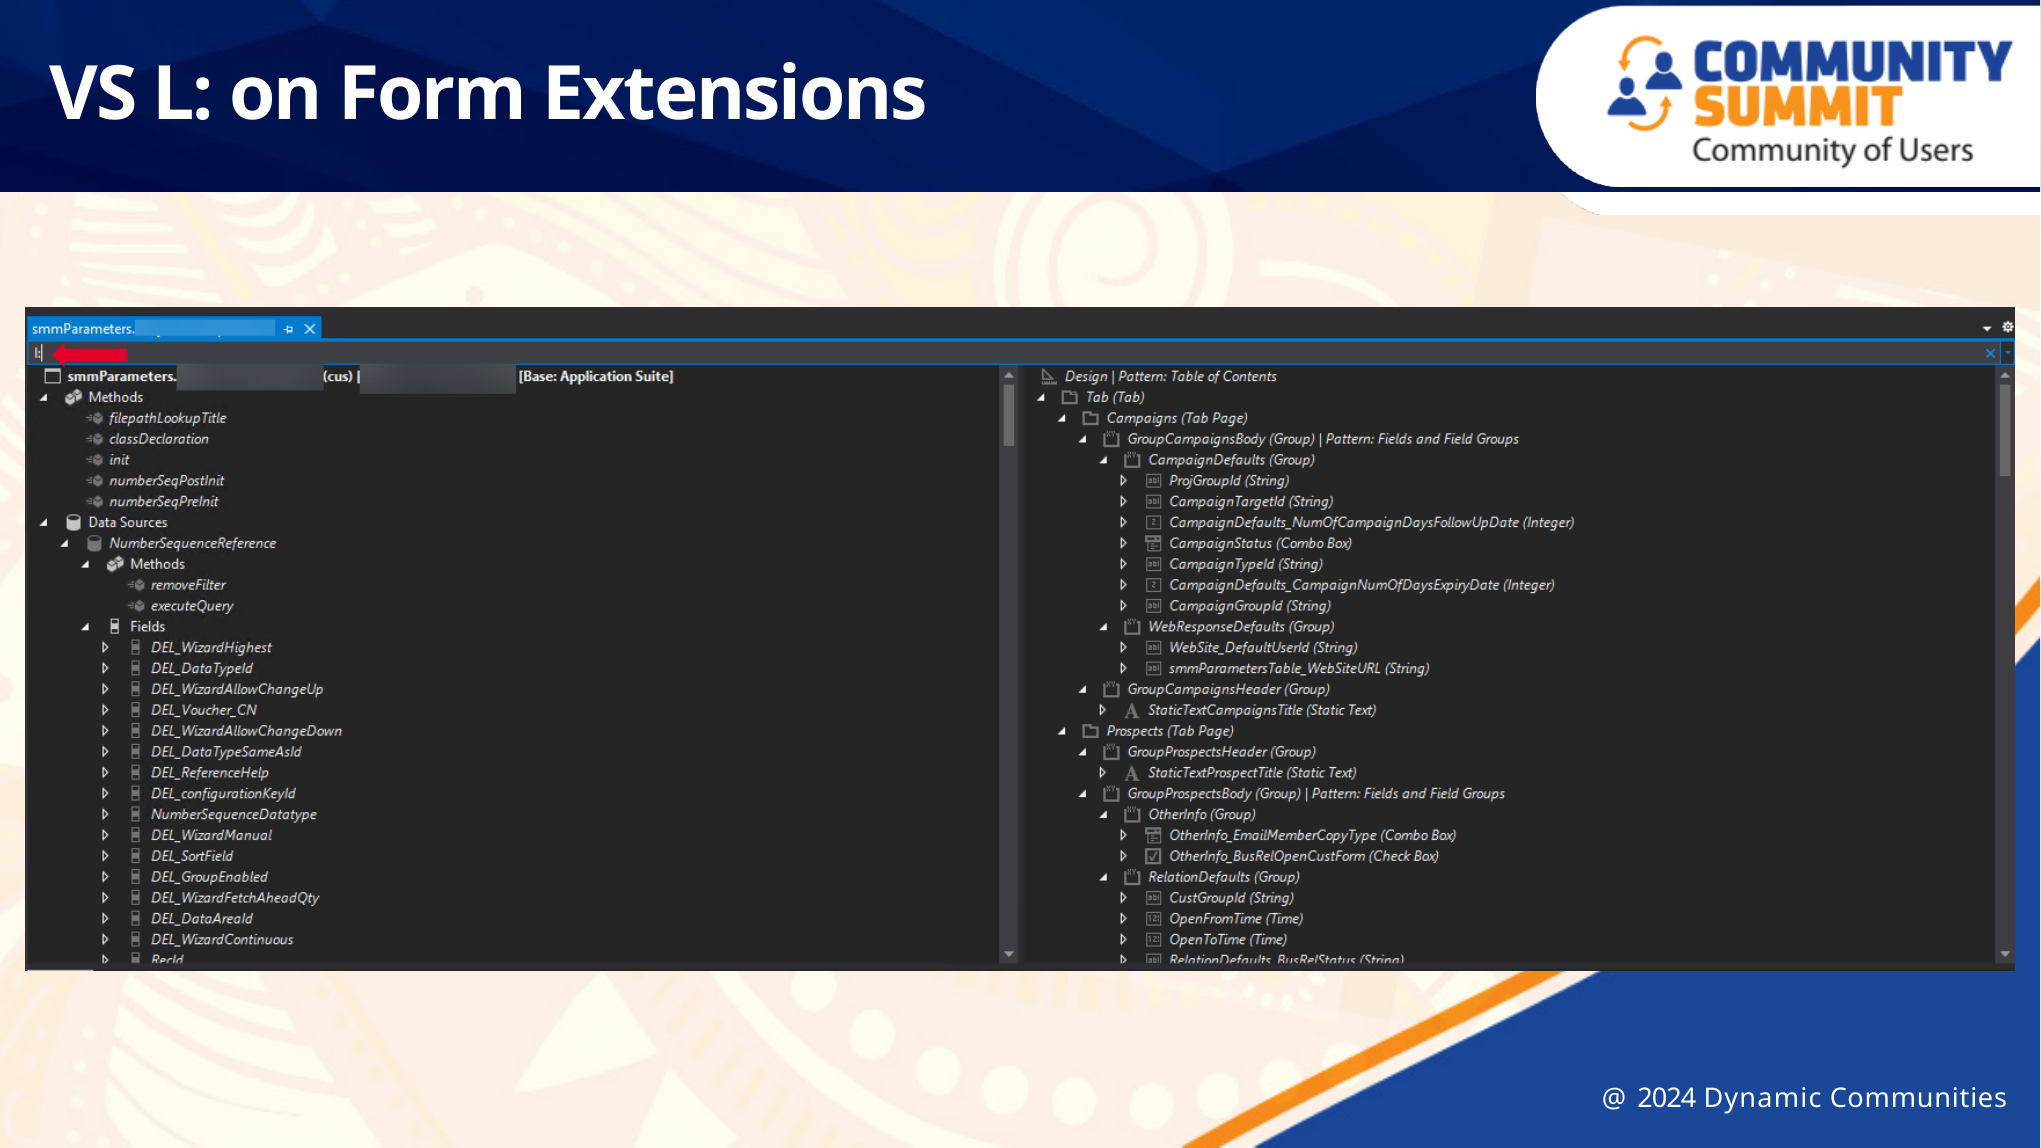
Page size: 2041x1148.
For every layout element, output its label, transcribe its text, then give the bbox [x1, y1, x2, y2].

picture [1620, 0, 2041, 5]
picture [0, 0, 2041, 1148]
title VS L: on Form Extensions [25, 0, 1620, 191]
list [25, 307, 2015, 972]
